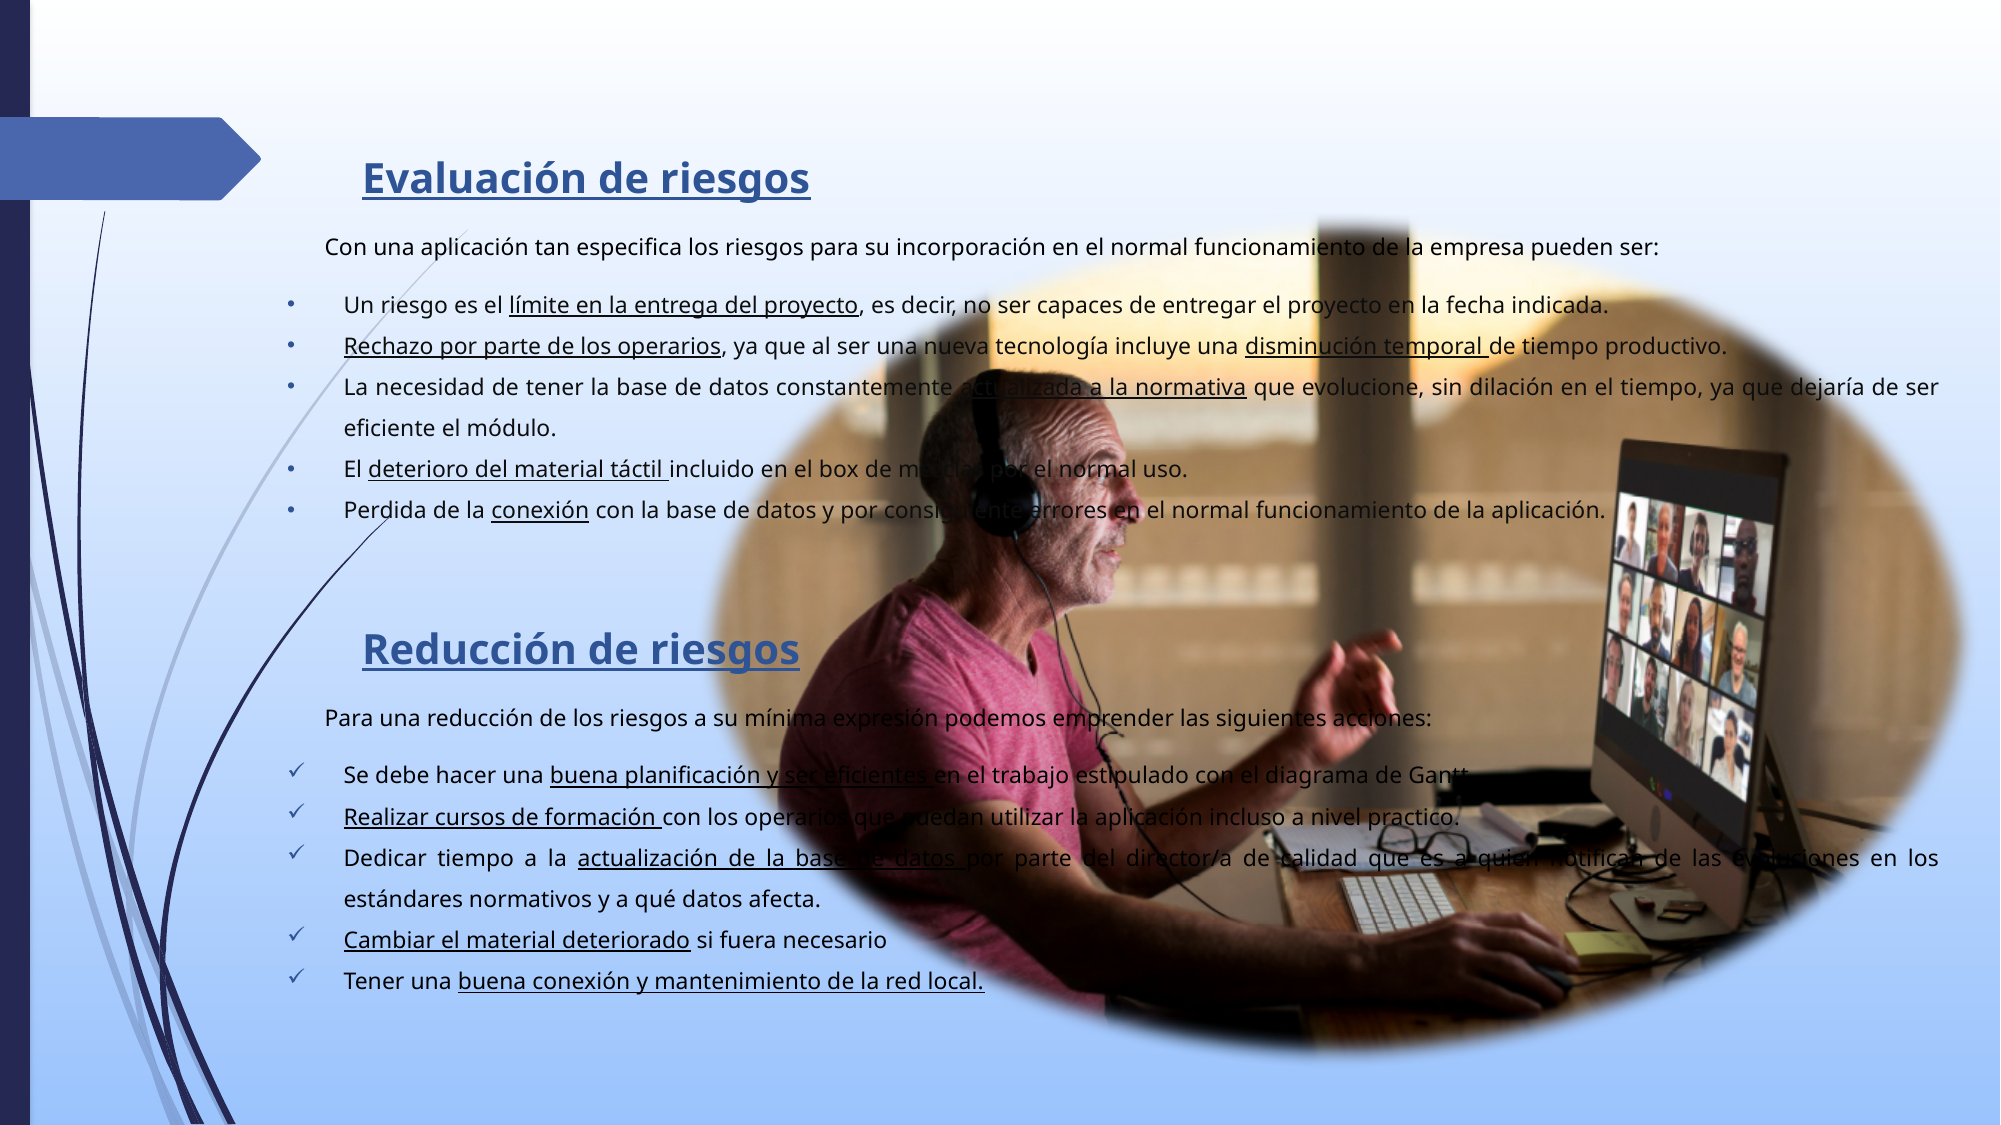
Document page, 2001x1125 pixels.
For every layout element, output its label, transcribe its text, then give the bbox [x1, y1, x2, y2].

text_box Evaluación de riesgos Con una aplicación tan especifica los riesgos para su incorporación en el normal funcionamiento de la empresa pueden ser: Un riesgo es el límite en la entrega del proyecto, es decir, no ser capaces de entregar el proyecto en la fecha indicada. Rechazo por parte de los operarios, ya que al ser una nueva tecnología incluye una disminución temporal de tiempo productivo. La necesidad de tener la base de datos constantemente actualizada a la normativa que evolucione, sin dilación en el tiempo, ya que dejaría de ser eficiente el módulo. El deterioro del material táctil incluido en el box de mezclas por el normal uso. Perdida de la conexión con la base de datos y por consiguiente errores en el normal funcionamiento de la aplicación. Reducción de riesgos Para una reducción de los riesgos a su mínima expresión podemos emprender las siguientes acciones: Se debe hacer una buena planificación y ser eficientes en el trabajo estipulado con el diagrama de Gantt. Realizar cursos de formación con los operarios que puedan utilizar la aplicación incluso a nivel practico. Dedicar tiempo a la actualización de la base de datos por parte del director/a de calidad que es a quien notifican de las evoluciones en los estándares normativos y a qué datos afecta. Cambiar el material deteriorado si fuera necesario Tener una buena conexión y mantenimiento de la red local. [272, 119, 1955, 1002]
picture [696, 212, 1979, 1068]
